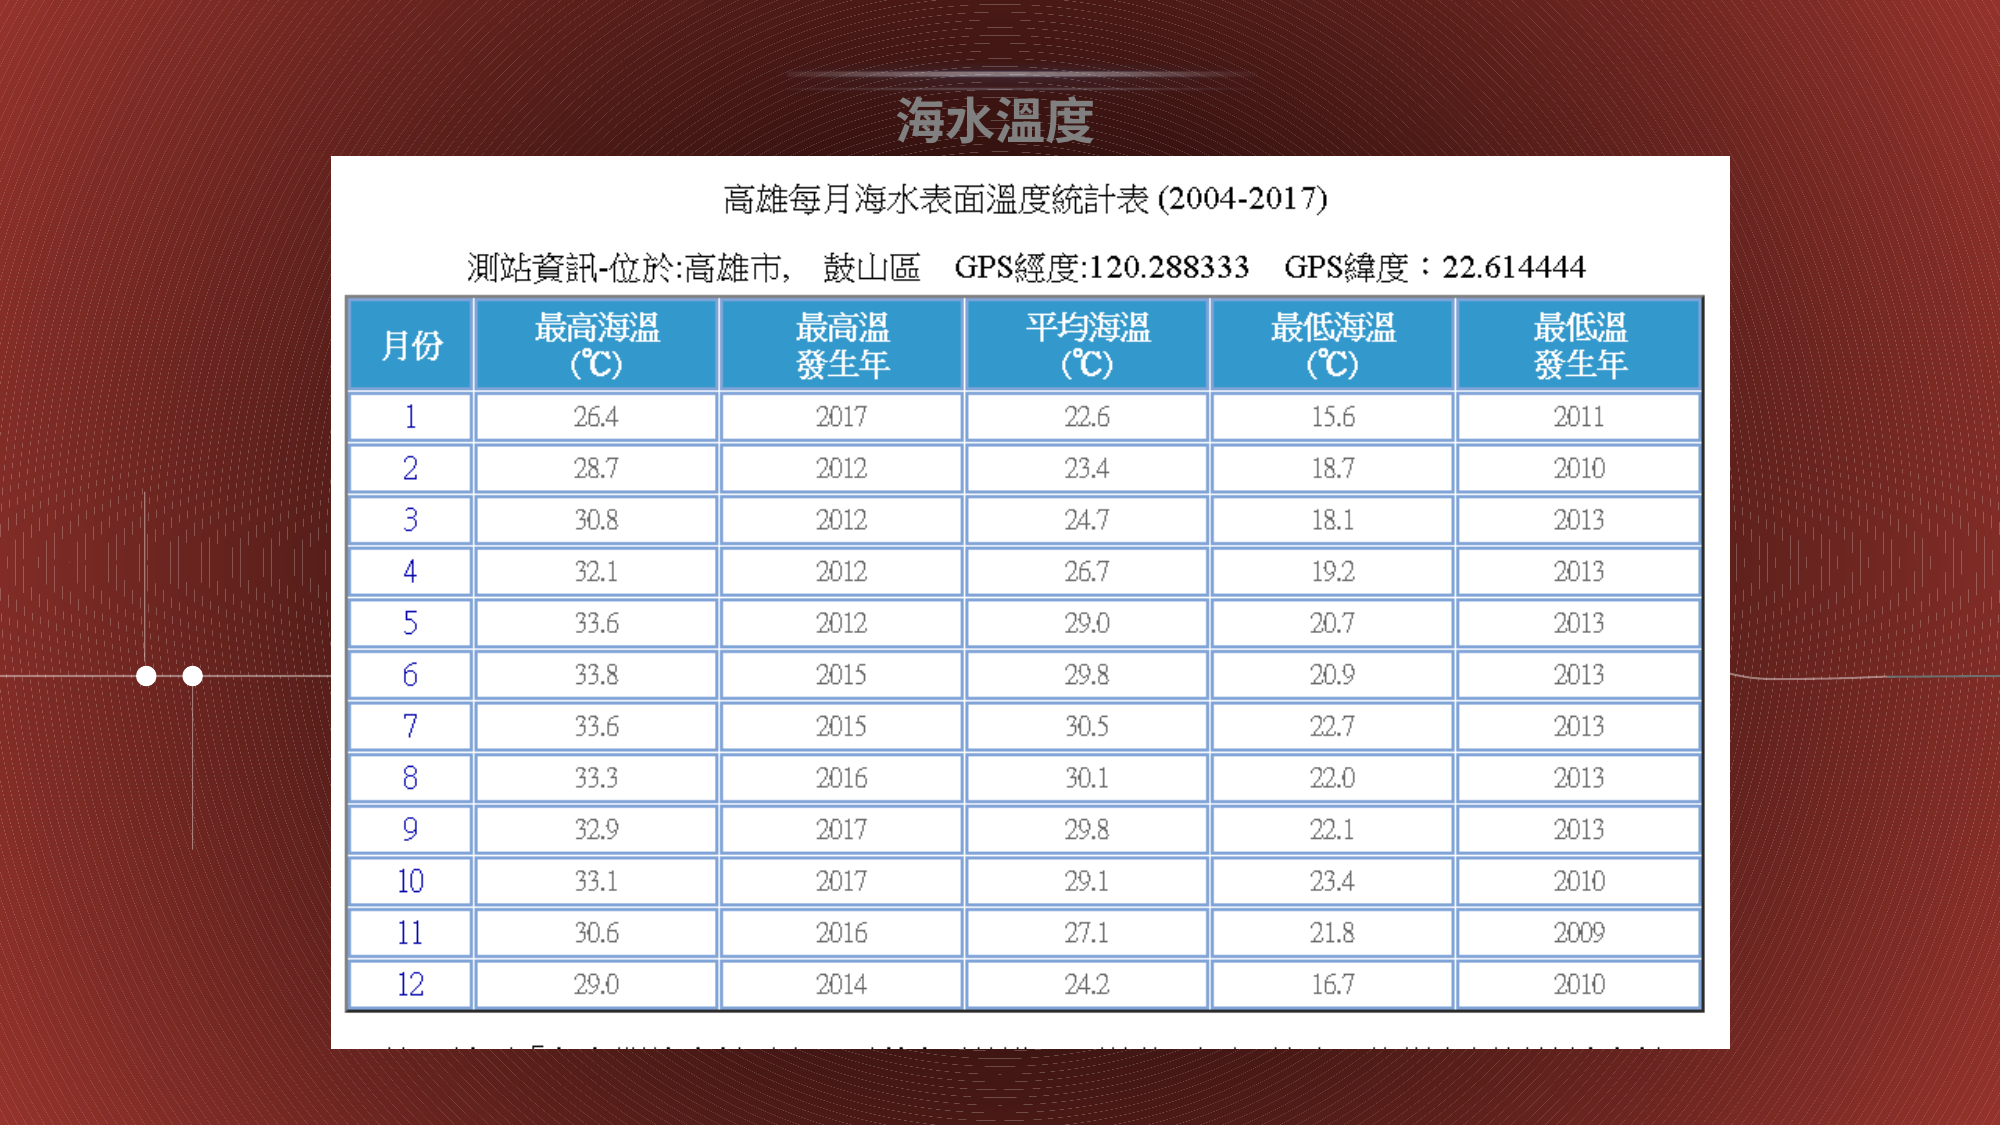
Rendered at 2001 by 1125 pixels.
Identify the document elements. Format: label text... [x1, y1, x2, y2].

picture [748, 55, 1293, 122]
text_box [135, 664, 158, 675]
text_box [1730, 628, 1887, 681]
text_box 海水溫度 [880, 82, 1421, 156]
text_box [135, 677, 158, 688]
text_box [181, 664, 204, 675]
picture [331, 156, 1730, 1049]
text_box [181, 677, 204, 688]
